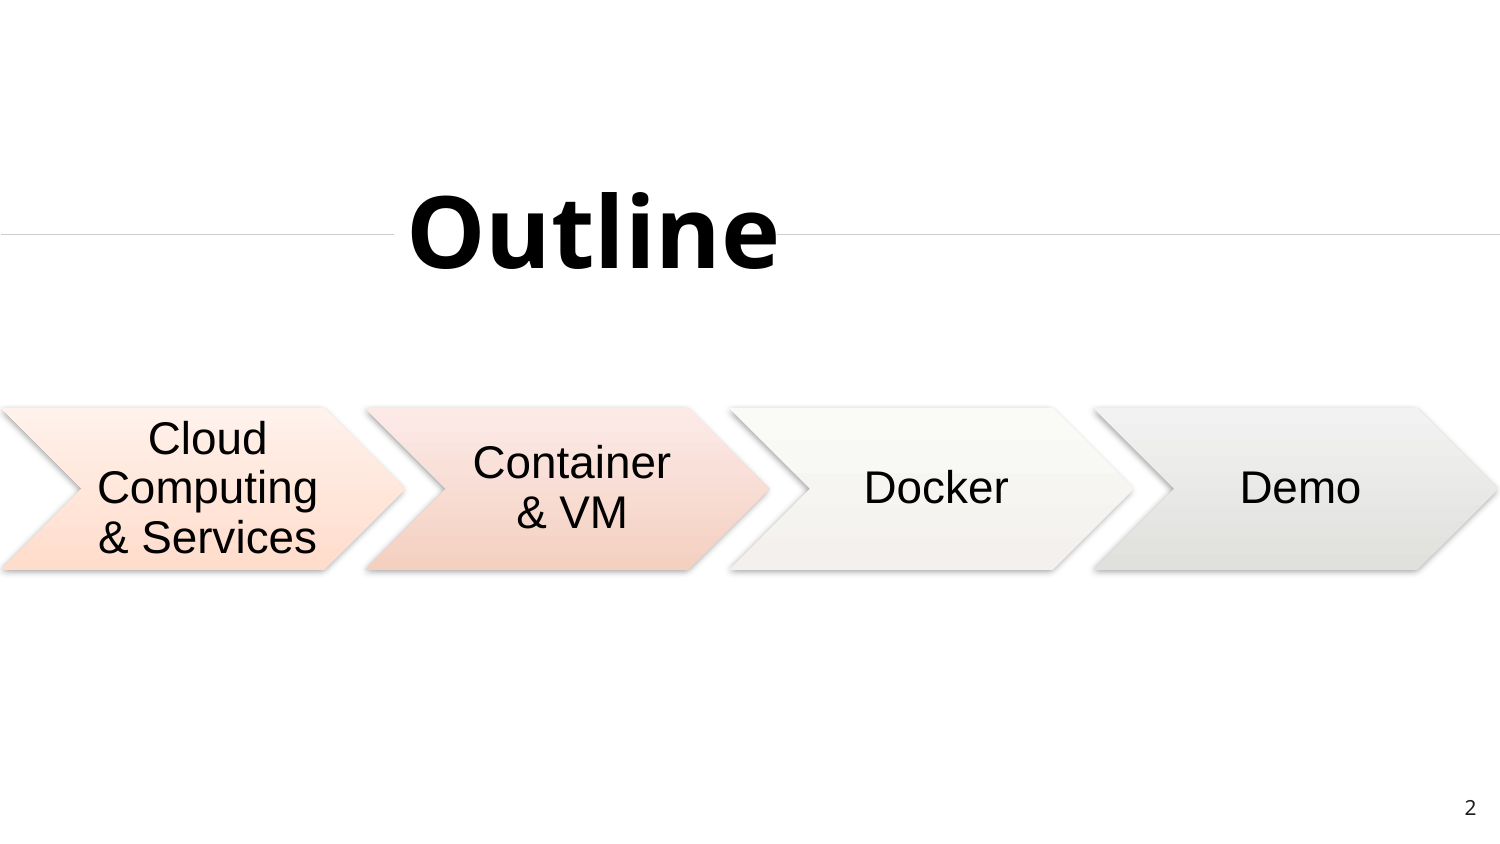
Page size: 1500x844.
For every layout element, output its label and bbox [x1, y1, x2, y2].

text_box [0, 133, 1500, 844]
